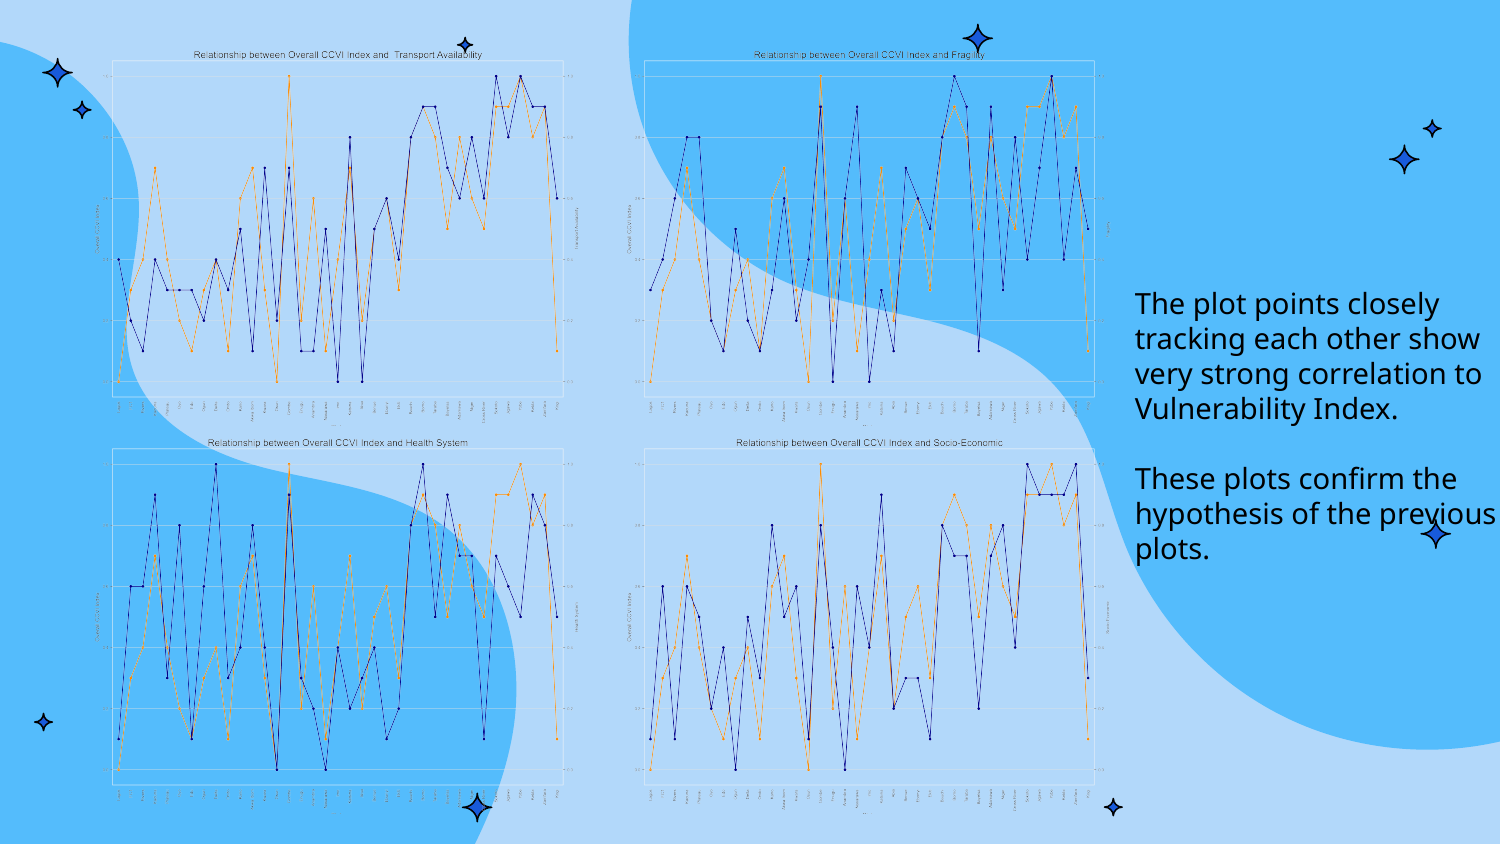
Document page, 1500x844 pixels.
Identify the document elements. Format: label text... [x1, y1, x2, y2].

picture [71, 11, 589, 814]
picture [602, 11, 1121, 814]
text_box The plot points closely tracking each other show very strong correlation to Vulnerability Index. These plots confirm the hypothesis of the previous plots. [1125, 315, 1500, 536]
